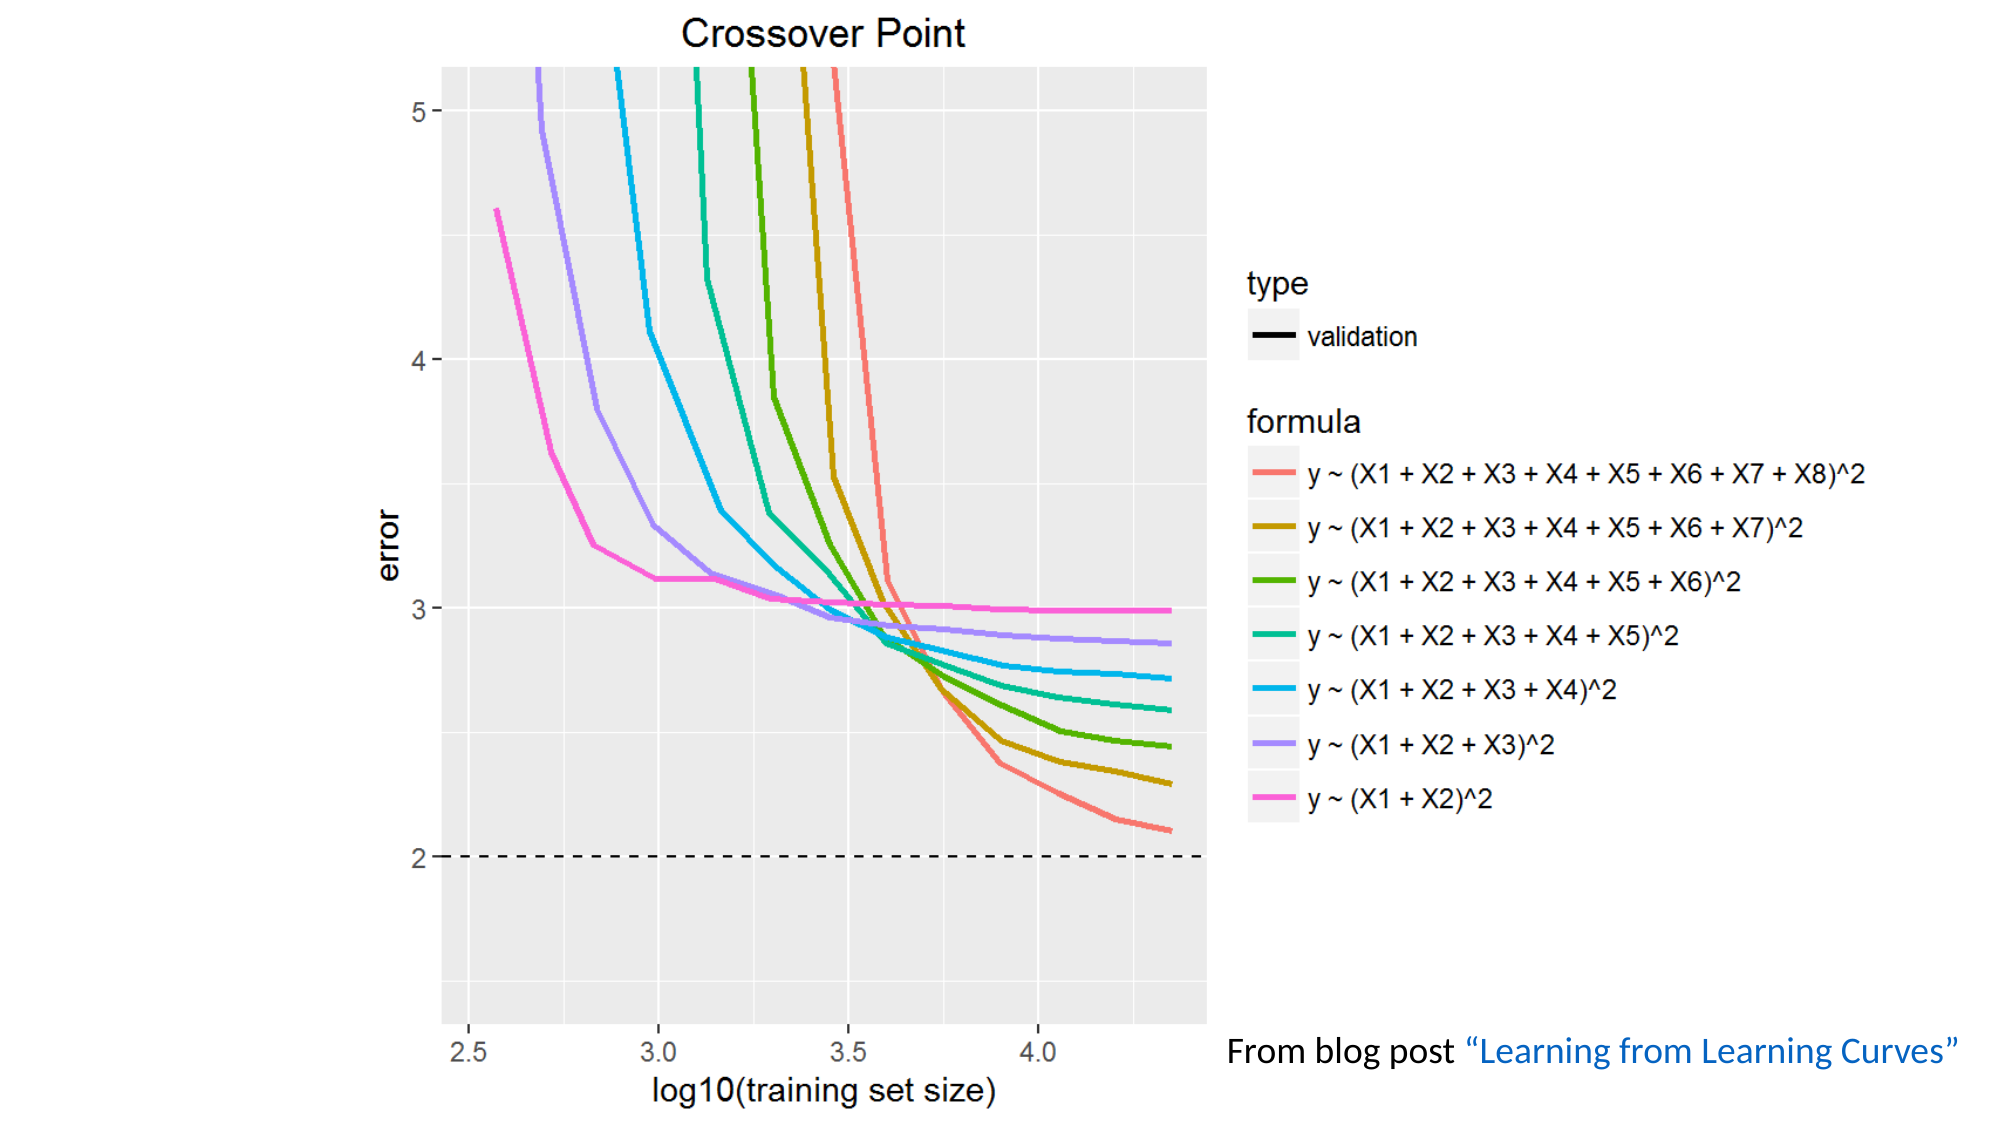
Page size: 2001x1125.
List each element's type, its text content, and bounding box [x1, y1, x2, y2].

text_box From blog post “Learning from Learning Curves” [1923, 1018, 1976, 1078]
picture [347, 0, 1923, 1125]
